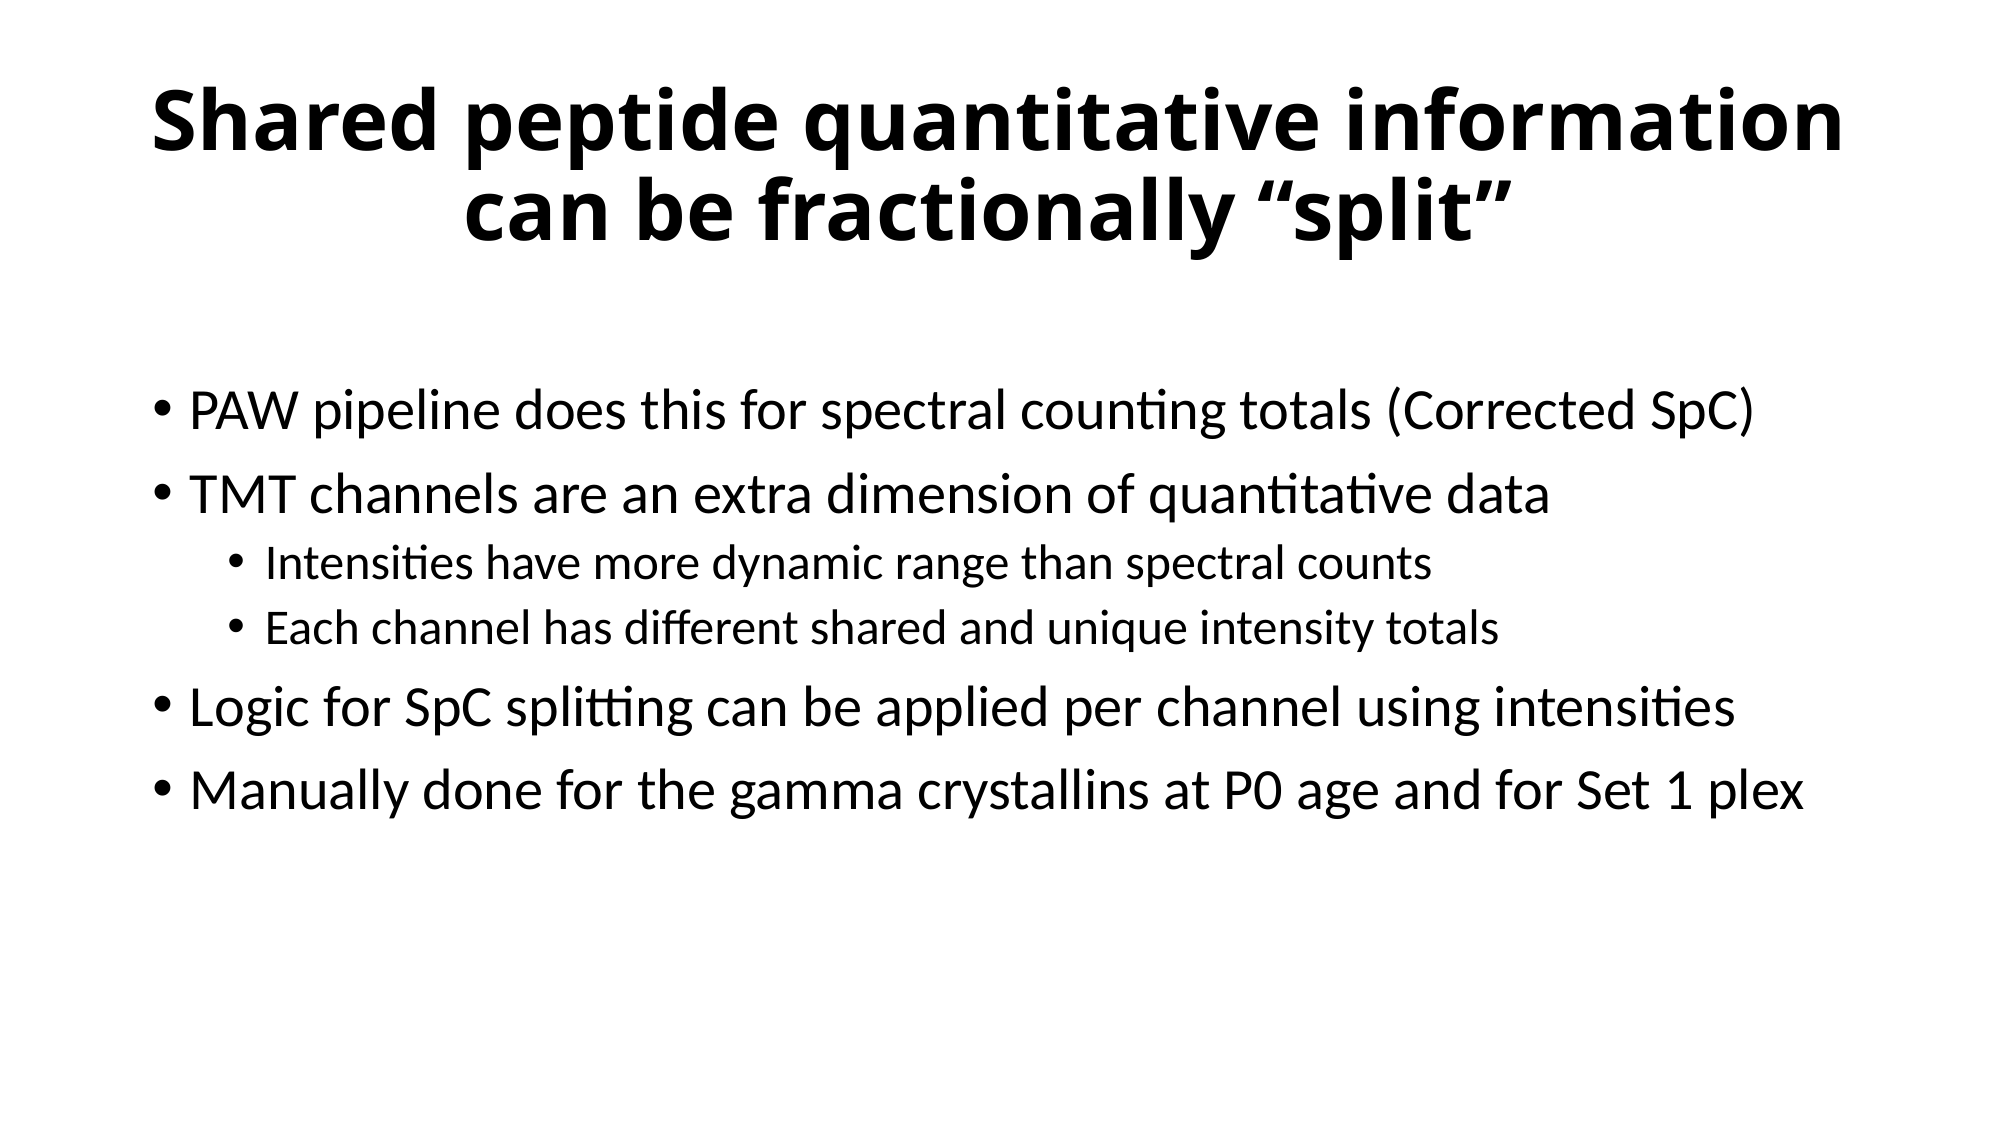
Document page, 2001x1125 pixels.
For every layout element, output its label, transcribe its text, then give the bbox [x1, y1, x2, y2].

title Shared peptide quantitative information can be fractionally “split” [112, 59, 1887, 278]
list PAW pipeline does this for spectral counting totals (Corrected SpC) TMT channels are an extra dimension of quantitative data Intensities have more dynamic range than spectral counts Each channel has different shared and unique intensity totals Logic for SpC splitting can be applied per channel using intensities Manually done for the gamma crystallins at P0 age and for Set 1 plex [137, 371, 1863, 952]
